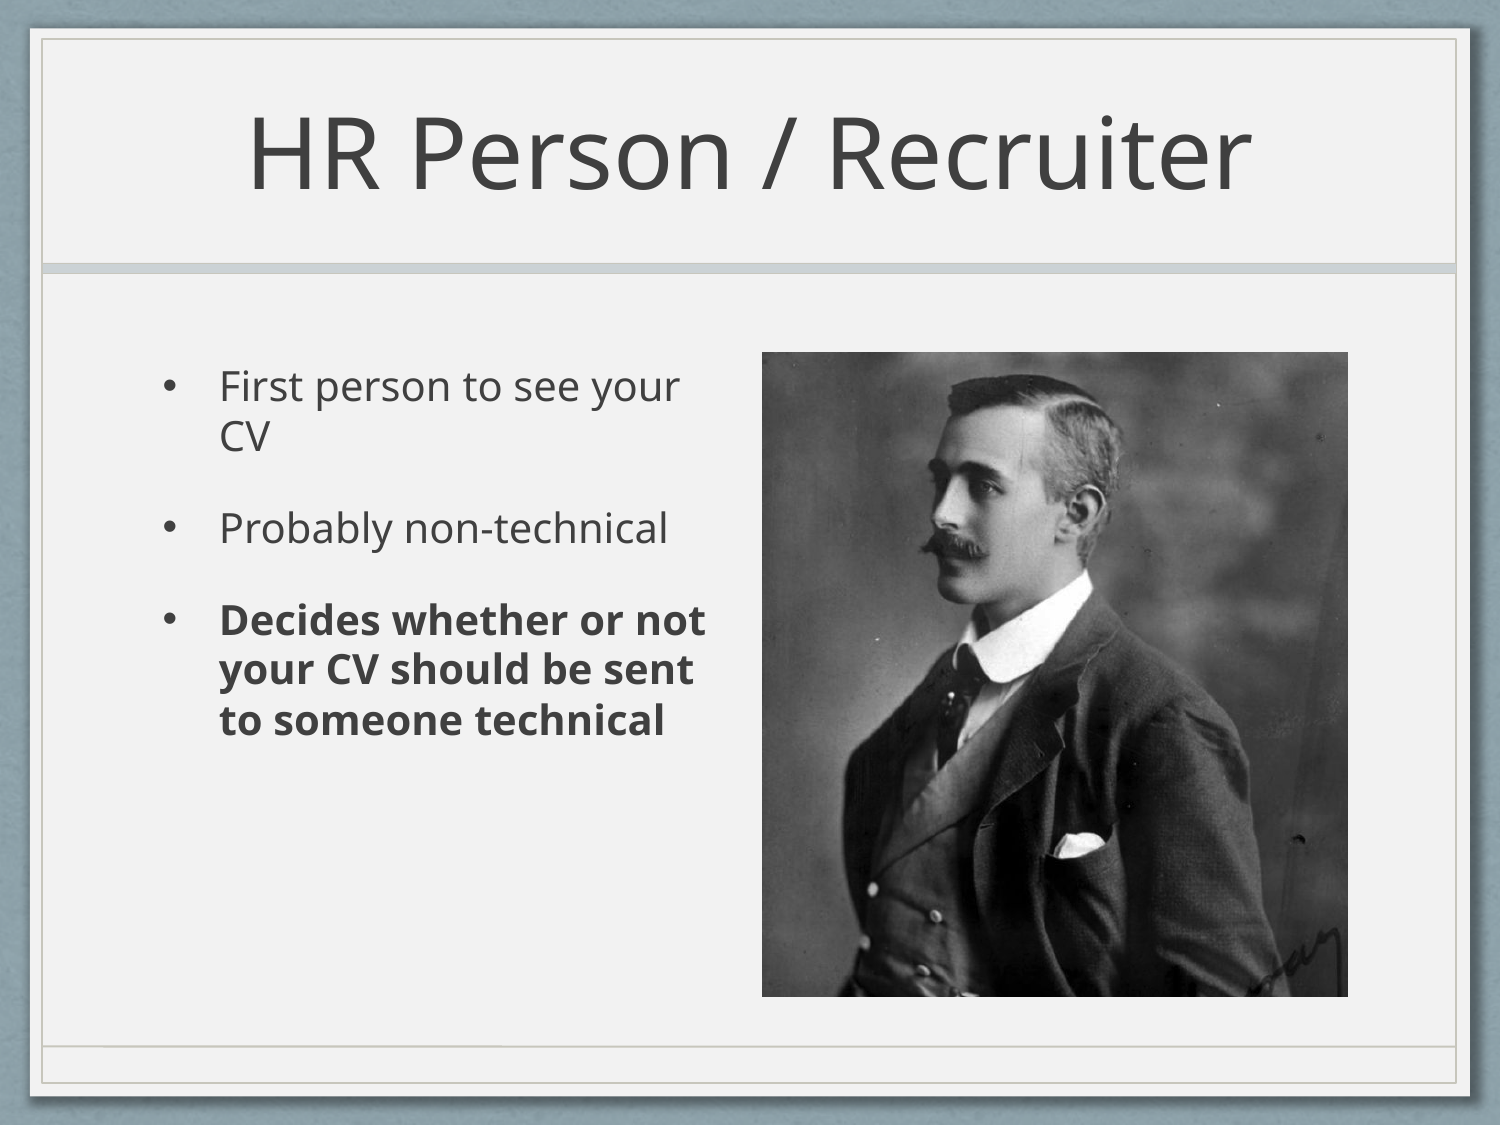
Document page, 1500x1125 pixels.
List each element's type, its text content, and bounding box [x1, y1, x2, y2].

title HR Person / Recruiter [147, 40, 1353, 260]
list First person to see your CV Probably non-technical Decides whether or not your CV should be sent to someone technical [147, 352, 733, 997]
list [761, 351, 1348, 998]
